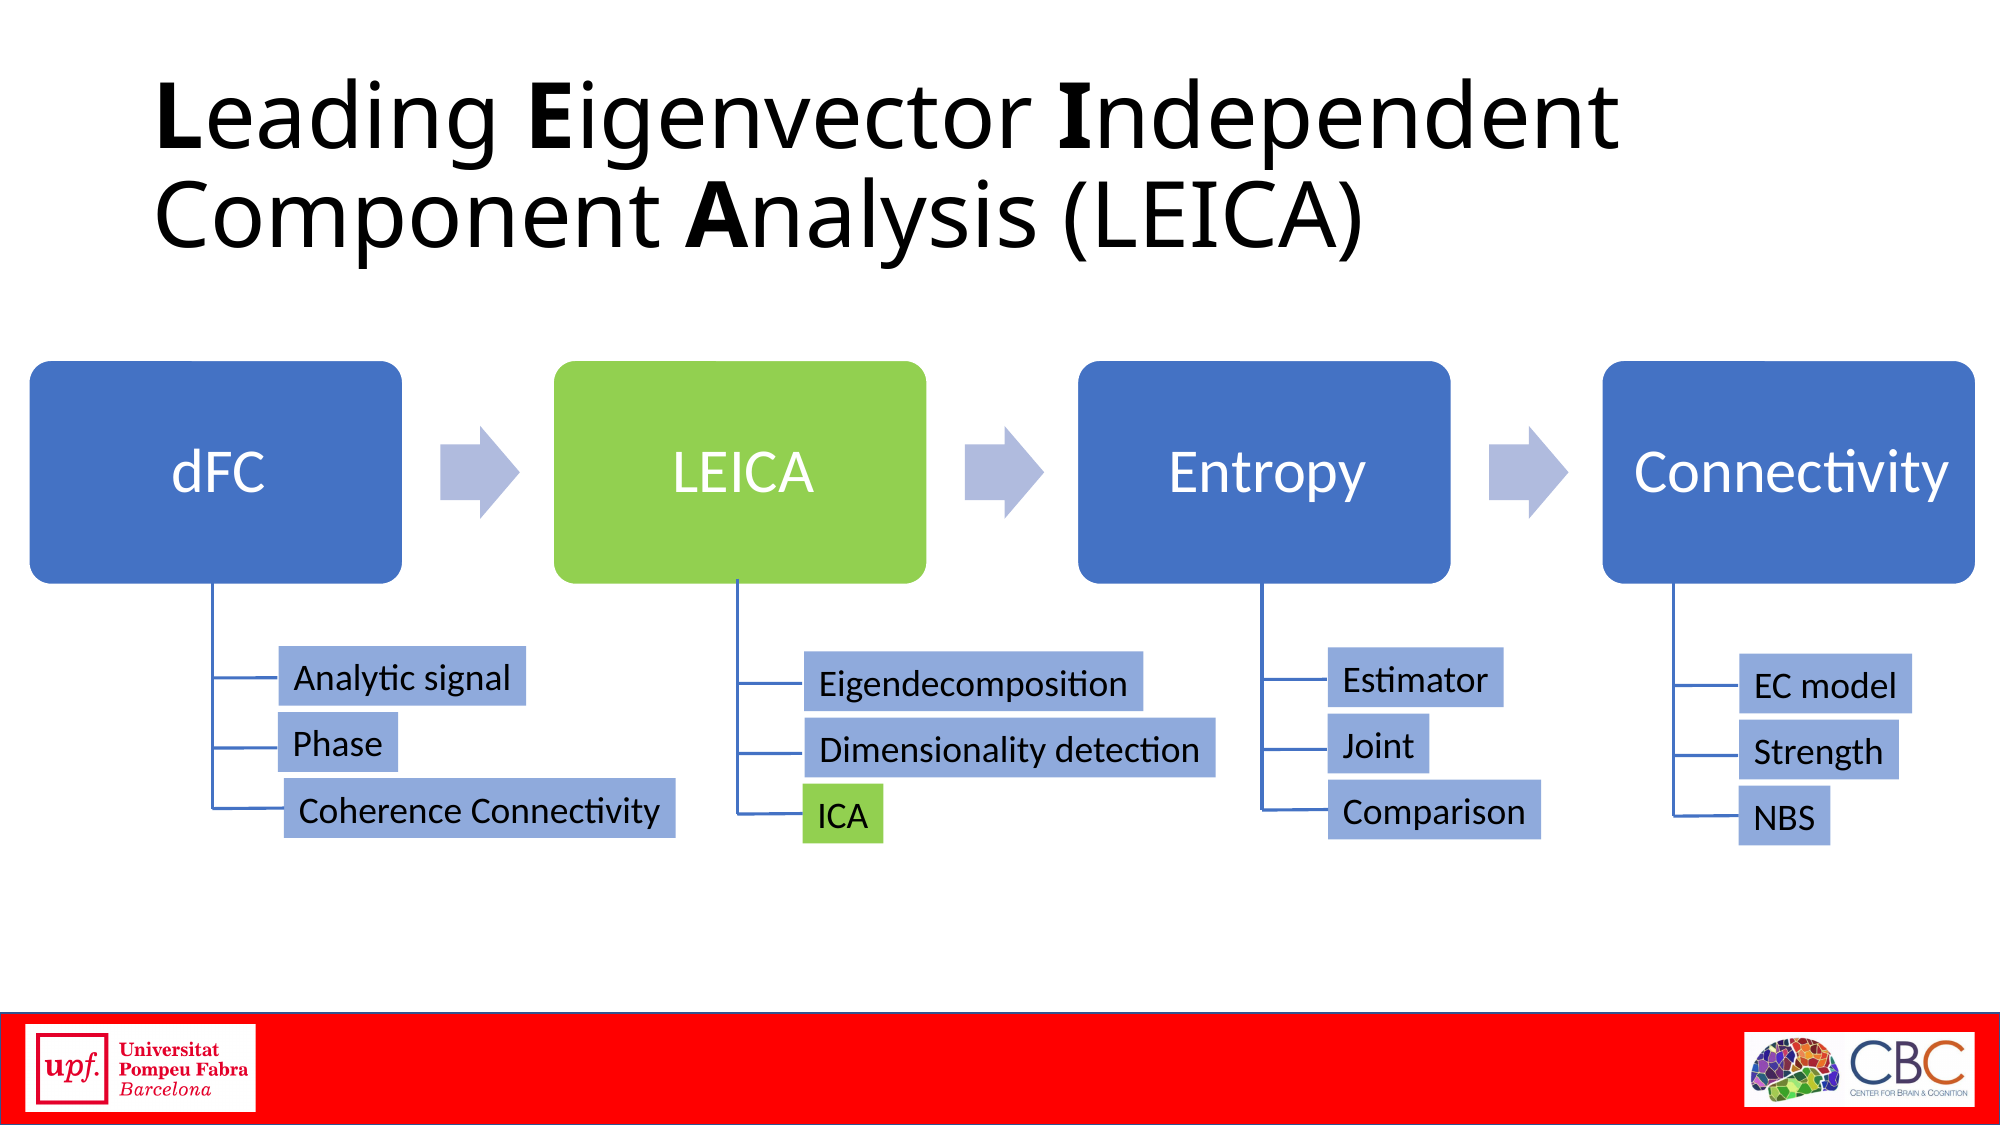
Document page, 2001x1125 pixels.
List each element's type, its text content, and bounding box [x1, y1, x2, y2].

text_box Eigendecomposition [804, 651, 1144, 712]
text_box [27, 304, 1977, 640]
text_box NBS [1738, 785, 1831, 846]
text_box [0, 1013, 2000, 1125]
text_box ICA [802, 783, 884, 844]
text_box Analytic signal [278, 646, 527, 706]
title Leading Eigenvector Independent Component Analysis (LEICA) [137, 59, 1863, 278]
text_box EC model [1739, 653, 1913, 714]
text_box Dimensionality detection [804, 717, 1216, 778]
text_box Joint [1327, 713, 1430, 774]
text_box Estimator [1327, 647, 1504, 708]
text_box Phase [277, 712, 399, 772]
text_box Comparison [1328, 779, 1542, 840]
text_box Strength [1739, 719, 1899, 780]
text_box Coherence Connectivity [283, 778, 676, 838]
